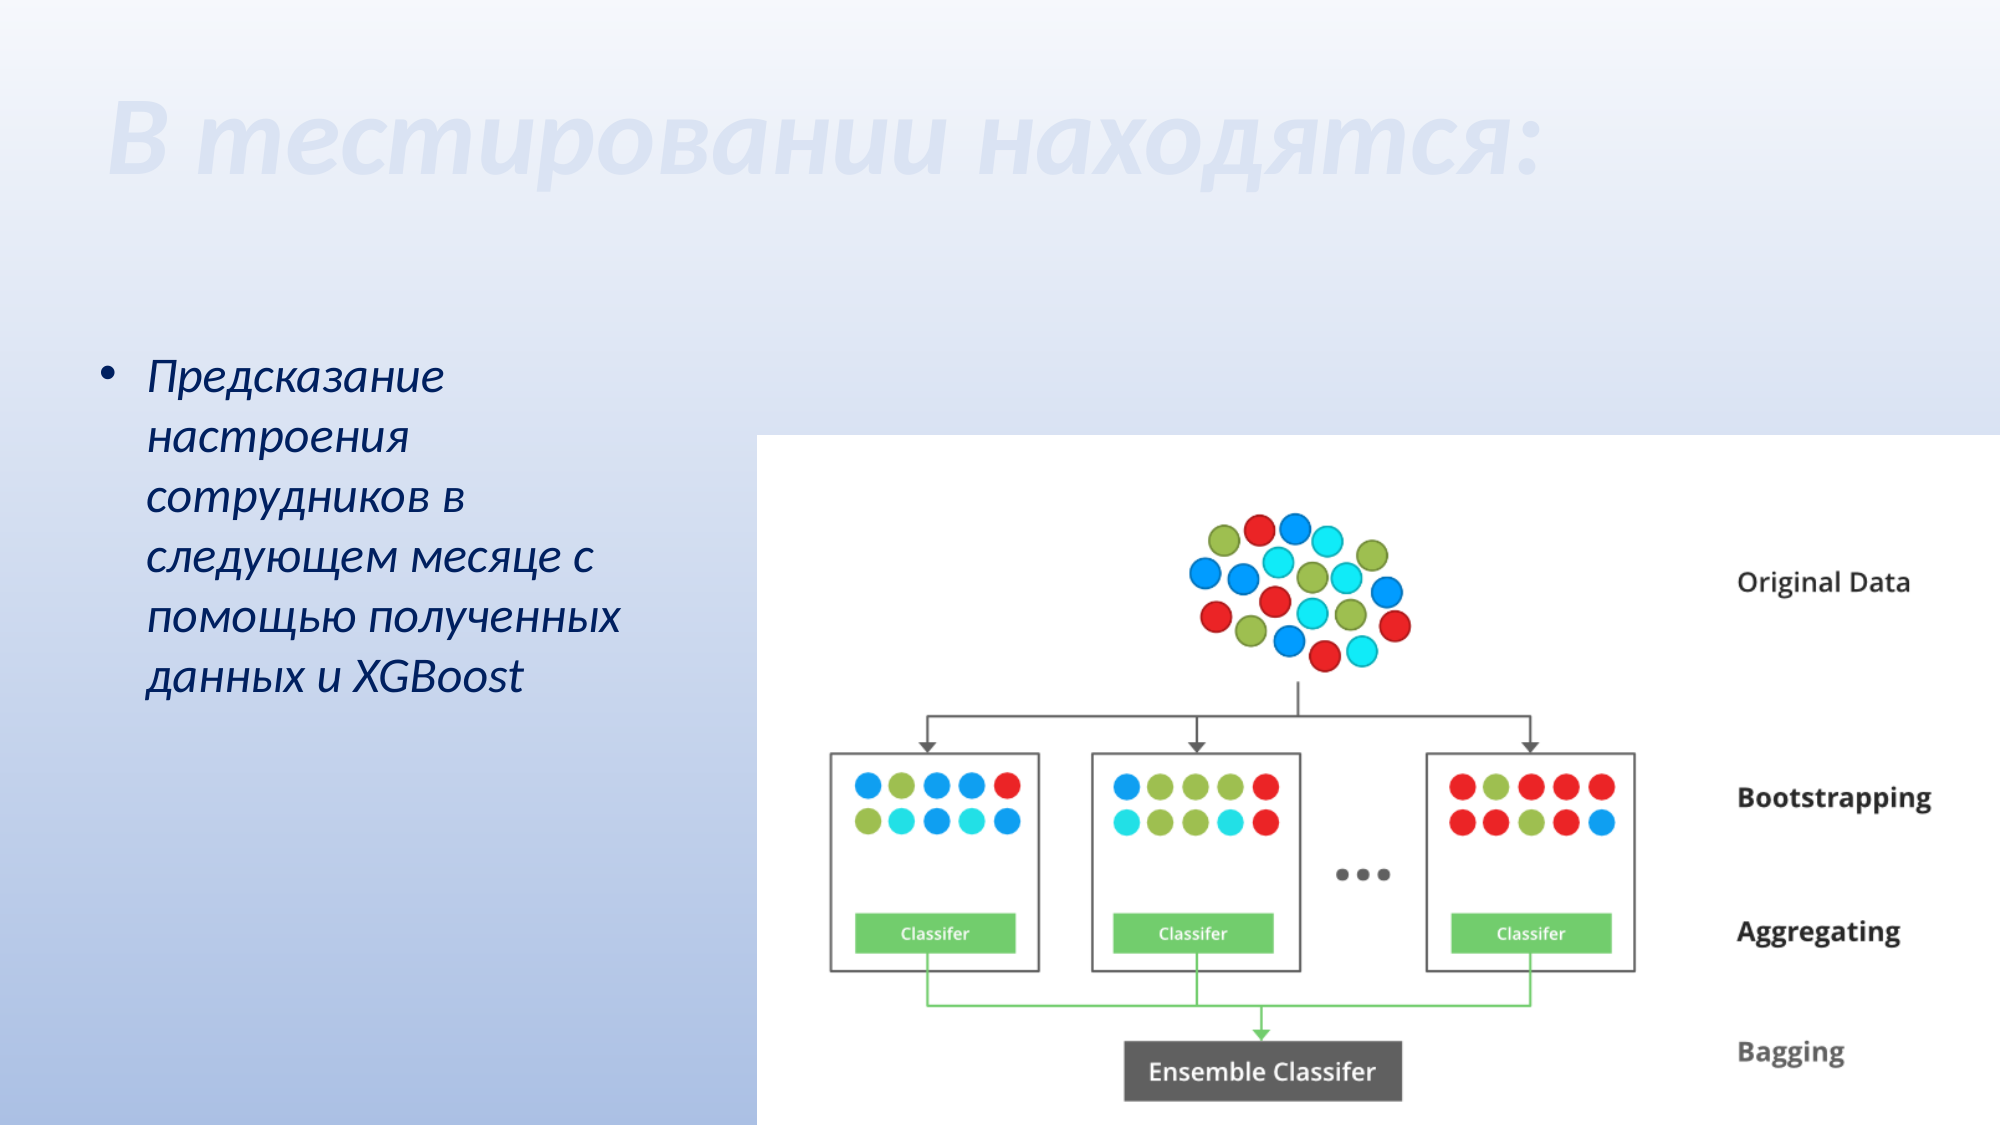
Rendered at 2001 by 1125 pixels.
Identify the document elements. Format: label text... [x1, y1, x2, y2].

text_box В тестировании находятся: [91, 54, 1560, 205]
text_box Предсказание настроения сотрудников в следующем месяце с помощью полученных данных и XGBoost [84, 335, 717, 711]
picture [757, 435, 2000, 1125]
